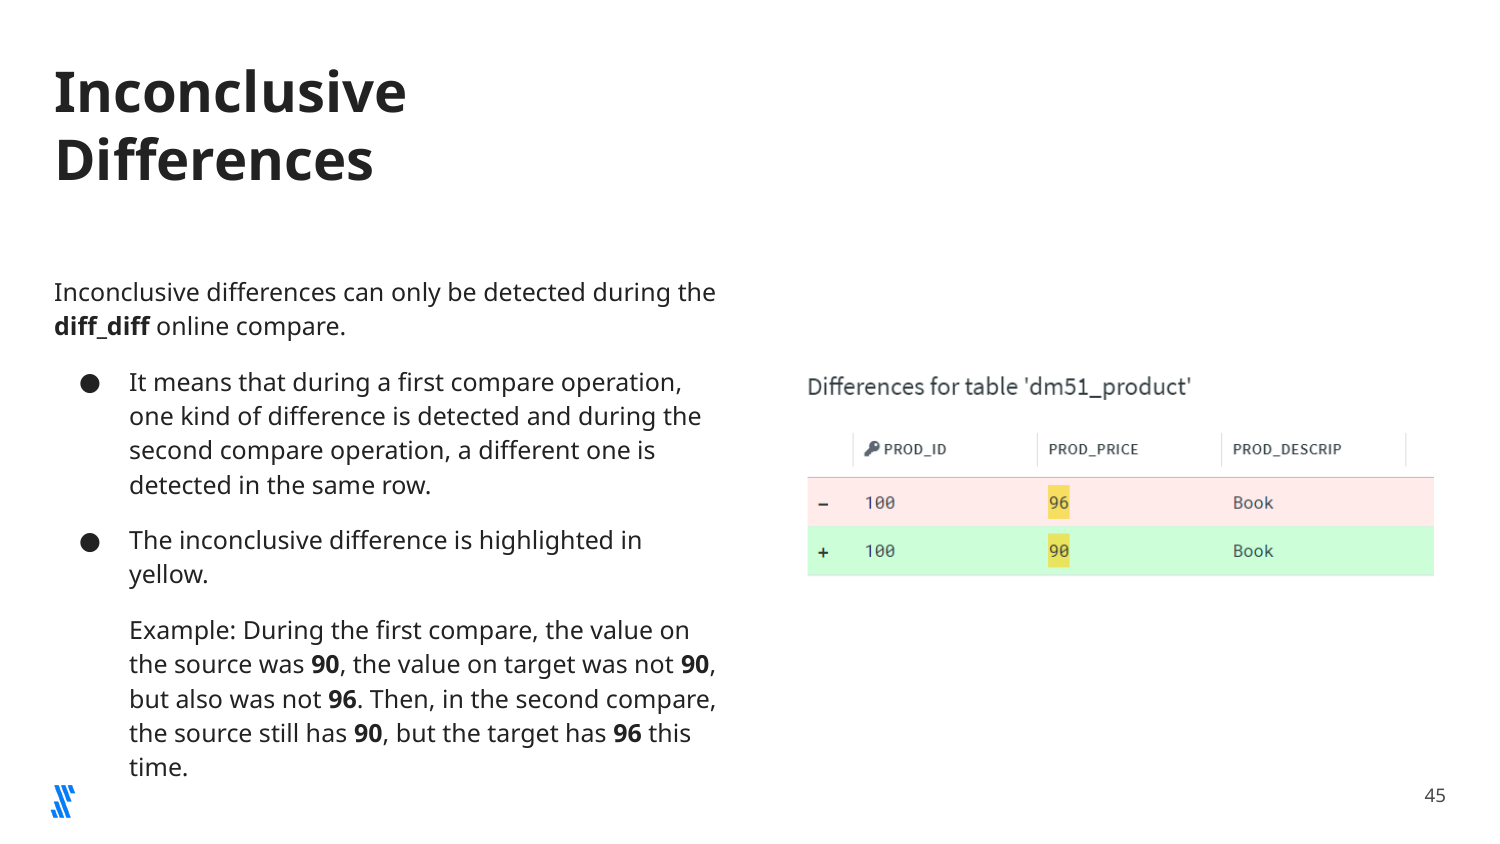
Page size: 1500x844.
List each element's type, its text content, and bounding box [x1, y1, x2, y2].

slide_number ‹#› [1408, 773, 1446, 820]
title Inconclusive Differences [54, 56, 546, 210]
picture [43, 778, 82, 825]
picture [782, 362, 1434, 599]
text_box Inconclusive differences can only be detected during the diff_diff online compare. It means that during a first compare operation, one kind of difference is detected and during the second compare operation, a different one is detected in the same row. The inconclusive difference is highlighted in yellow. Example: During the first compare, the value on the source was 90, the value on target was not 90, but also was not 96. Then, in the second compare, the source still has 90, but the target has 96 this time. [54, 271, 720, 713]
